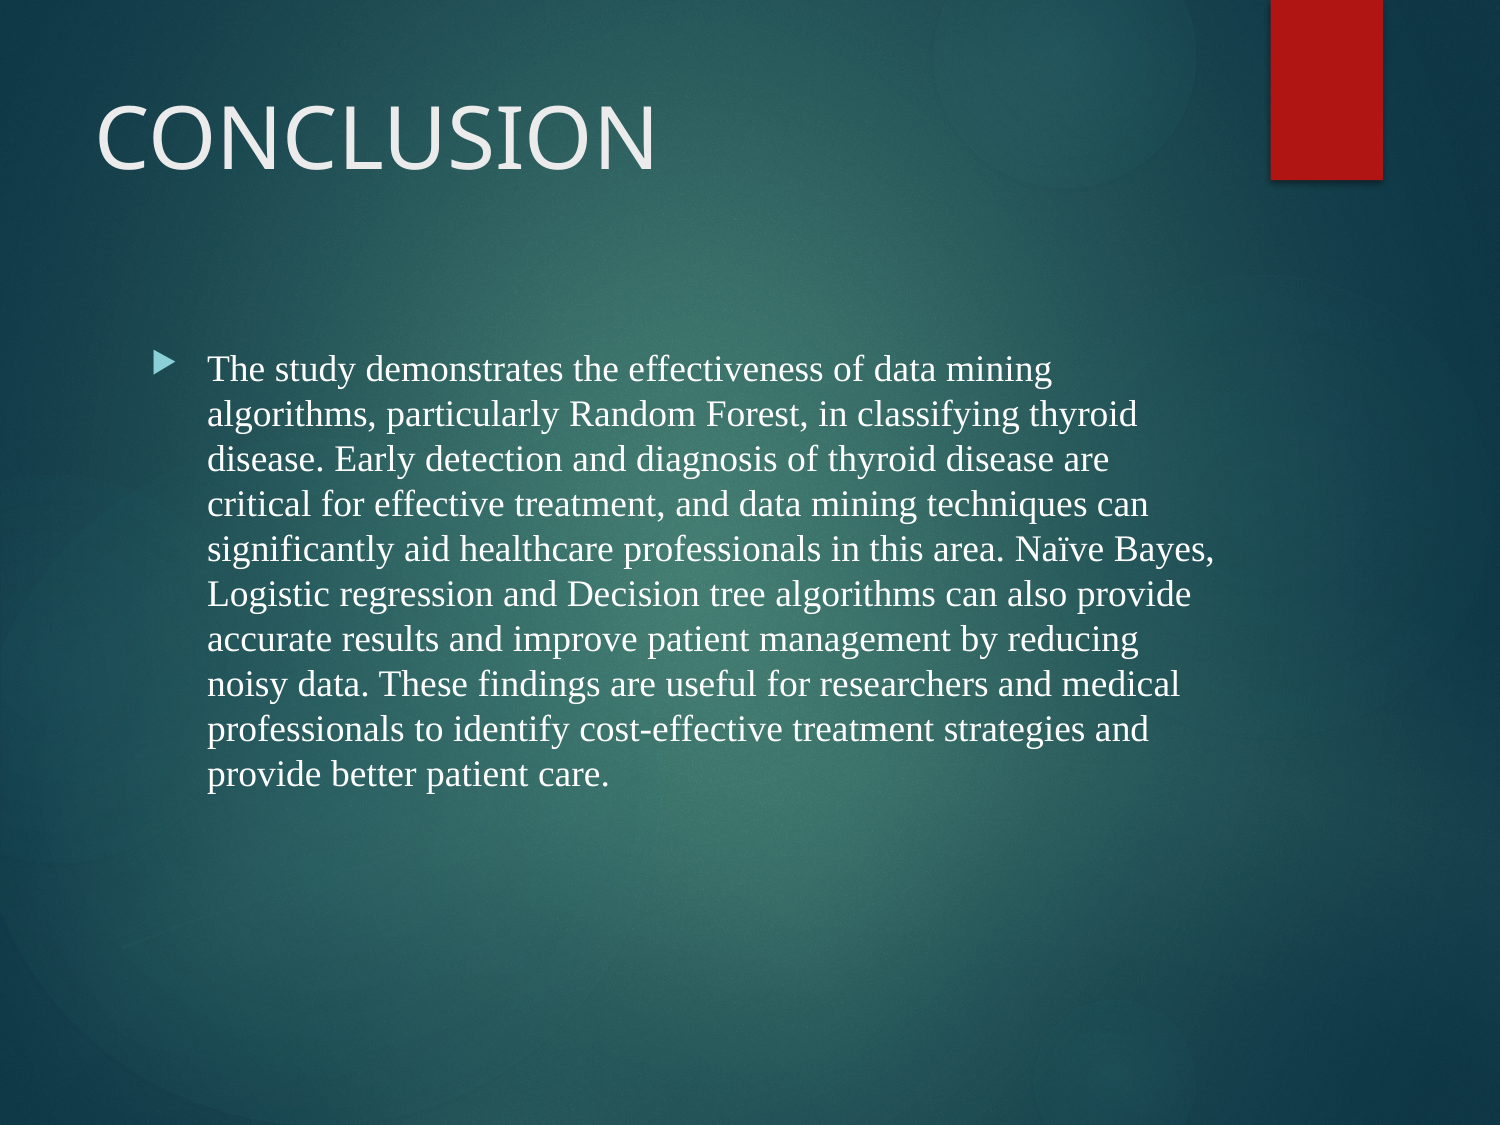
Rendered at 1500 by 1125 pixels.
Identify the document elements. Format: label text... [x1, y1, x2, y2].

list The study demonstrates the effectiveness of data mining algorithms, particularly Random Forest, in classifying thyroid disease. Early detection and diagnosis of thyroid disease are critical for effective treatment, and data mining techniques can significantly aid healthcare professionals in this area. Naïve Bayes, Logistic regression and Decision tree algorithms can also provide accurate results and improve patient management by reducing noisy data. These findings are useful for researchers and medical professionals to identify cost-effective treatment strategies and provide better patient care. [135, 336, 1237, 1025]
title CONCLUSION [79, 74, 1237, 304]
